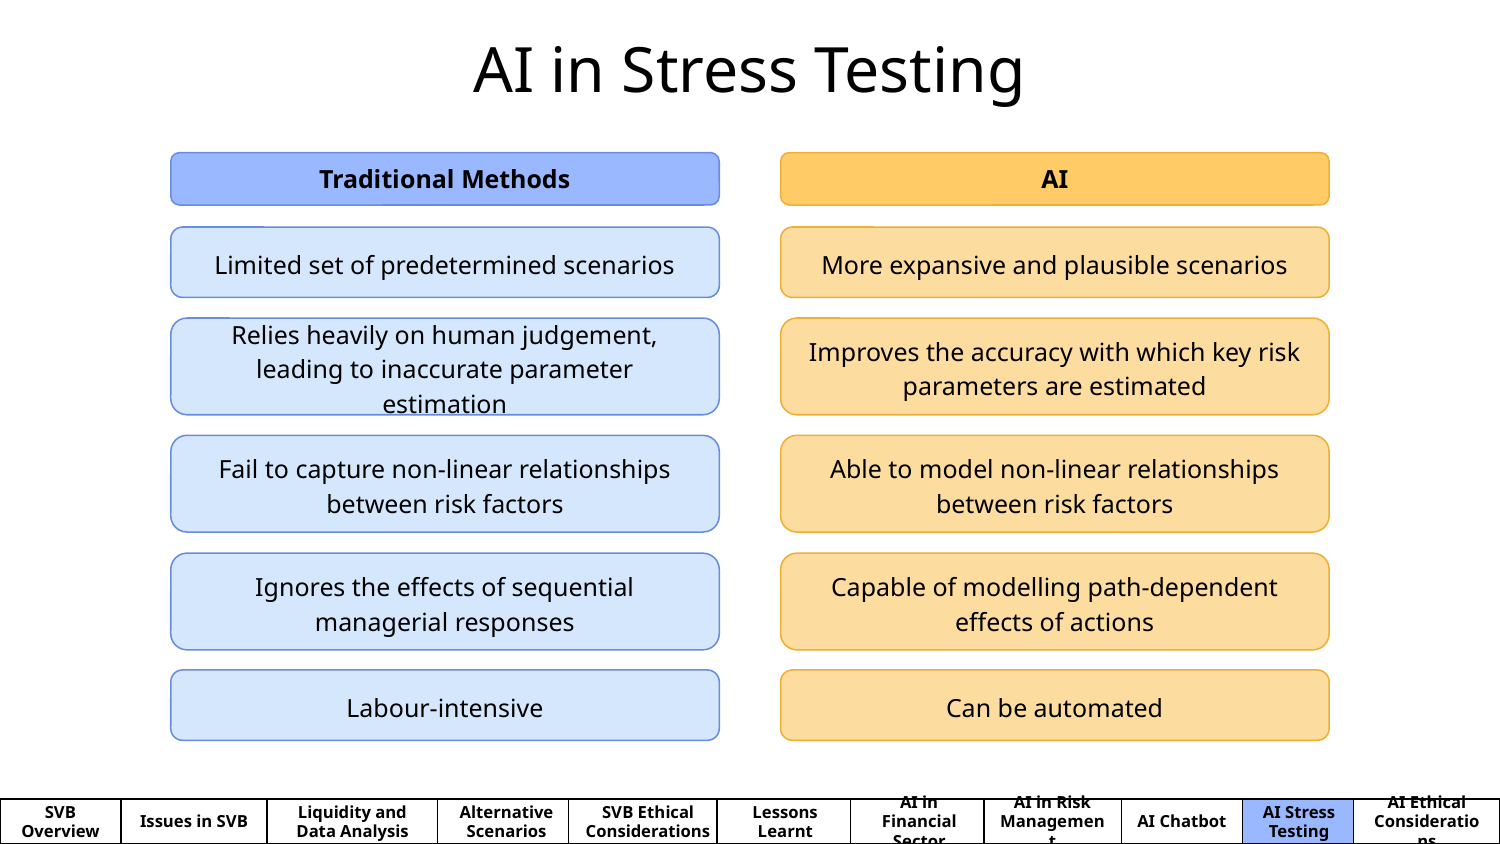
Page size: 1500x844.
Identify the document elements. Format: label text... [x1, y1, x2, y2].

text_box Liquidity and Data Analysis [267, 798, 437, 844]
text_box AI Ethical Considerations [1353, 798, 1500, 844]
text_box Fail to capture non-linear relationships between risk factors [170, 435, 720, 533]
text_box SVB Overview [0, 798, 120, 844]
text_box AI [780, 152, 1330, 206]
text_box AI Stress Testing [1242, 798, 1353, 844]
text_box Limited set of predetermined scenarios [170, 227, 720, 298]
text_box Can be automated [780, 669, 1330, 741]
text_box Issues in SVB [120, 798, 267, 844]
text_box Able to model non-linear relationships between risk factors [780, 435, 1330, 533]
text_box More expansive and plausible scenarios [780, 227, 1330, 298]
text_box Lessons Learnt [716, 798, 850, 844]
text_box Improves the accuracy with which key risk parameters are estimated [780, 318, 1330, 415]
text_box AI in Risk Management [983, 798, 1121, 844]
text_box Alternative Scenarios [437, 798, 568, 844]
text_box SVB Ethical Considerations [568, 798, 716, 844]
text_box Traditional Methods [170, 152, 720, 206]
text_box Labour-intensive [170, 669, 720, 741]
text_box AI in Financial Sector [850, 798, 983, 844]
text_box Capable of modelling path-dependent effects of actions [780, 553, 1330, 650]
text_box AI Chatbot [1121, 798, 1242, 844]
title AI in Stress Testing [75, 41, 1425, 94]
text_box Ignores the effects of sequential managerial responses [170, 553, 720, 650]
text_box Relies heavily on human judgement, leading to inaccurate parameter estimation [170, 318, 720, 415]
